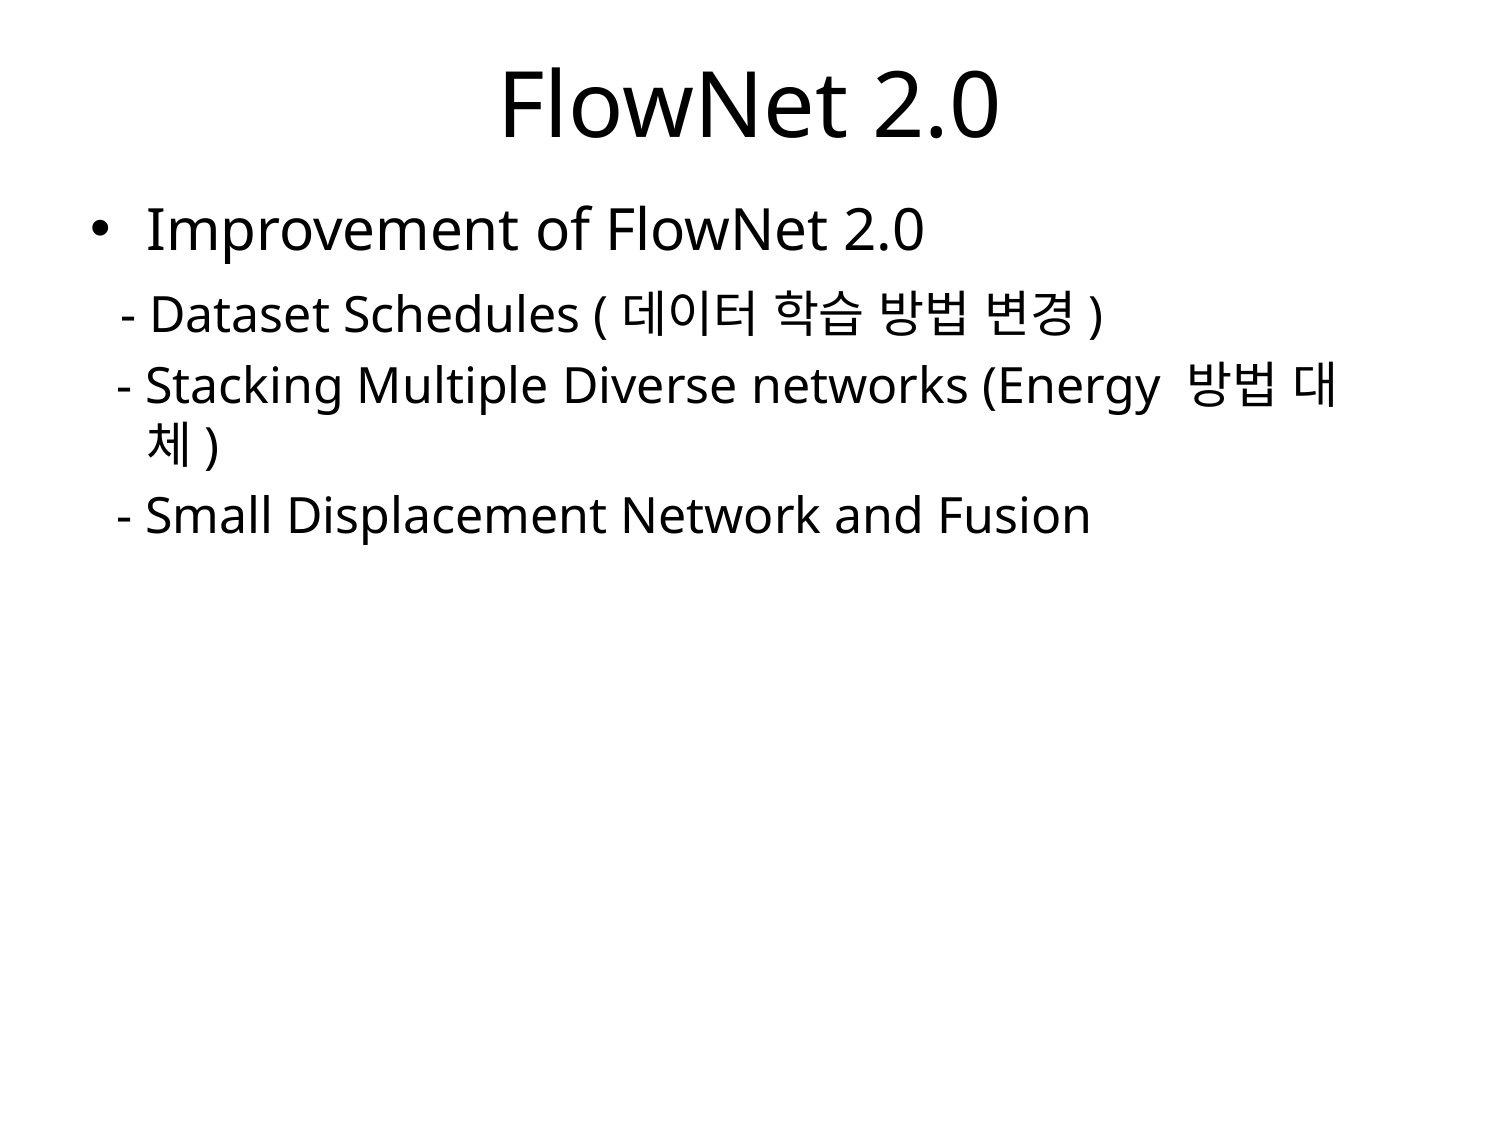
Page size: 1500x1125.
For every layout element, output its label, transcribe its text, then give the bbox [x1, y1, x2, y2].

title FlowNet 2.0 [75, 7, 1425, 195]
list Improvement of FlowNet 2.0 - Dataset Schedules (데이터 학습 방법 변경) - Stacking Multiple Diverse networks (Energy 방법 대체) - Small Displacement Network and Fusion [75, 195, 1425, 927]
